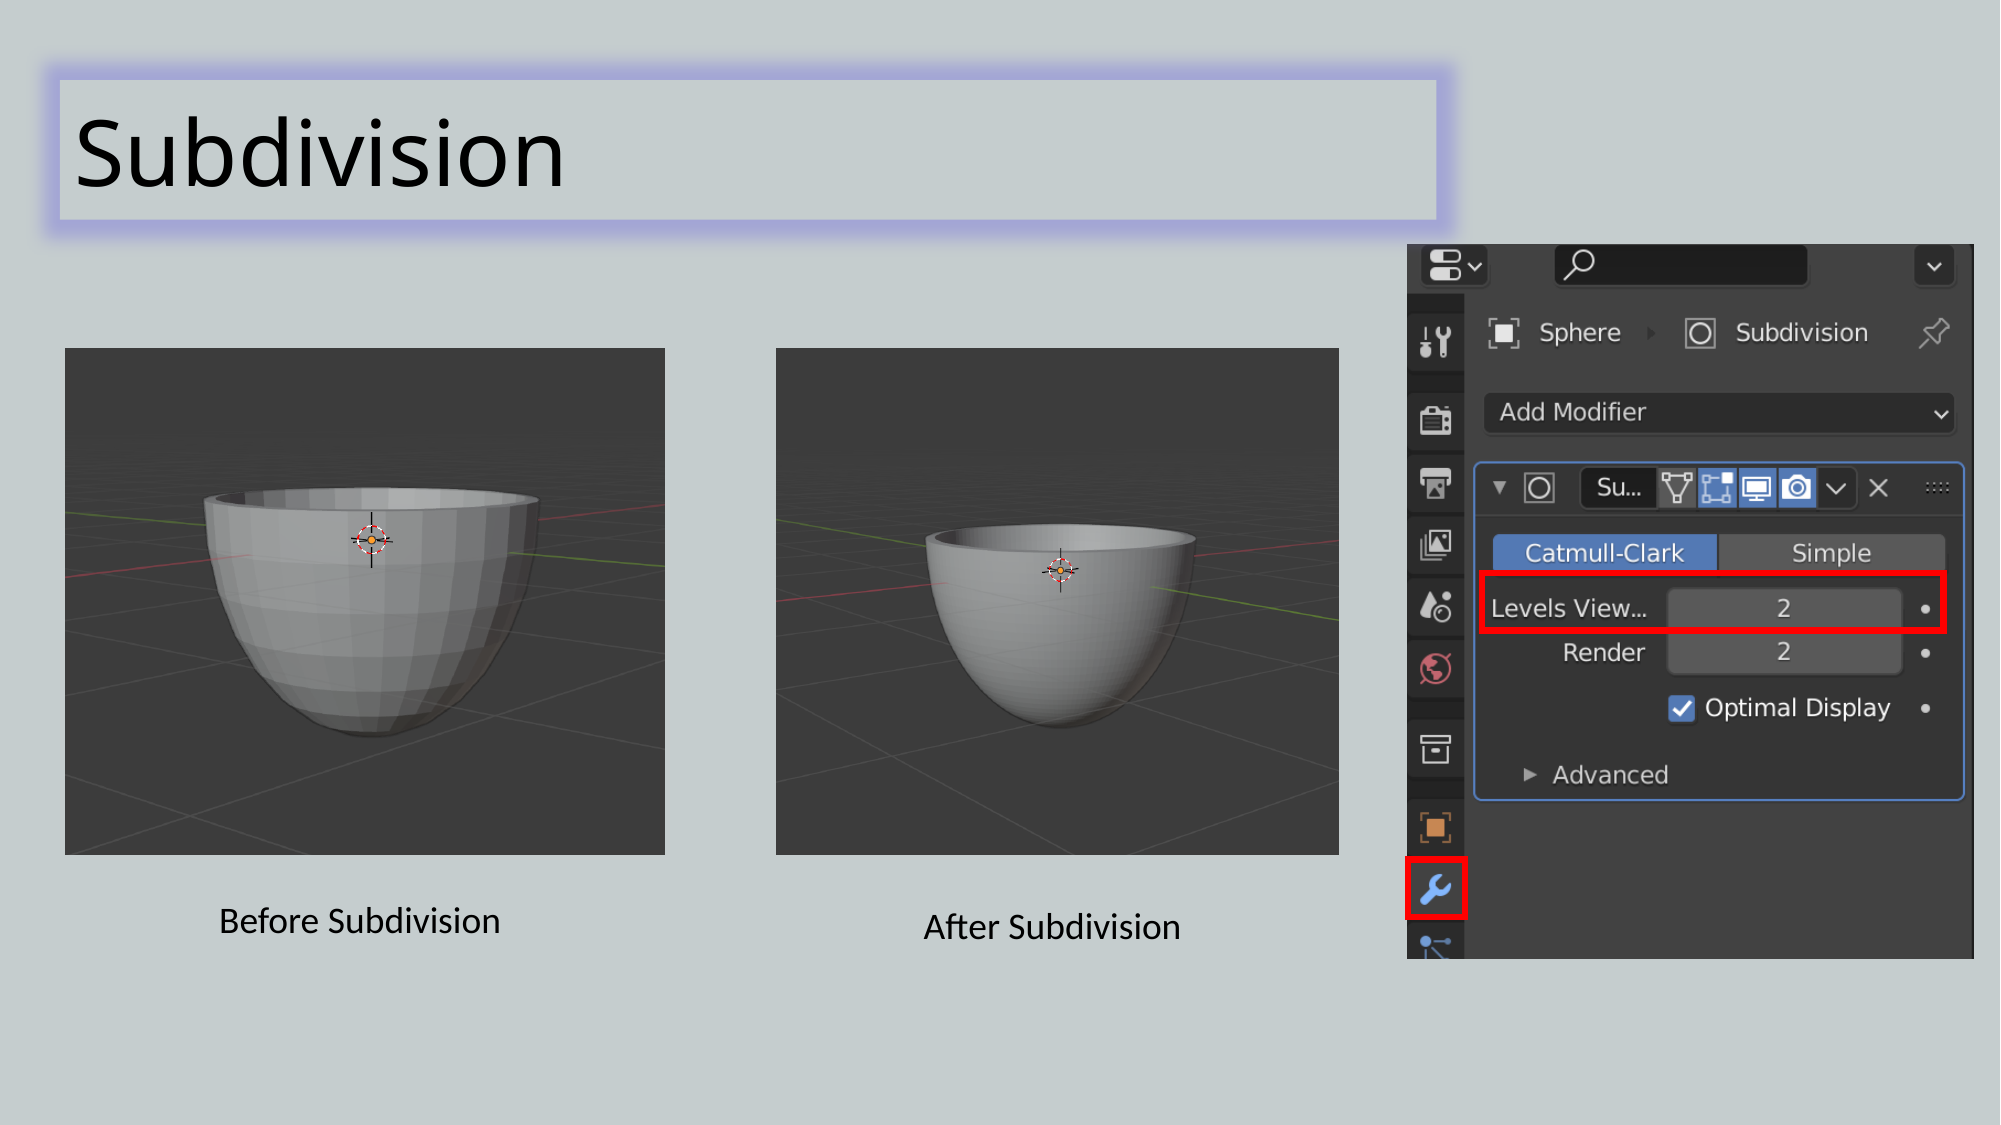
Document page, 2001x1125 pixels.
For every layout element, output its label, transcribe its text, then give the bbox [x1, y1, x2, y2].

picture [776, 348, 1339, 855]
text_box After Subdivision [862, 894, 1253, 1000]
picture [1407, 244, 1974, 959]
text_box Before Subdivision [170, 888, 560, 994]
picture [65, 348, 665, 855]
text_box Subdivision [59, 79, 1437, 221]
